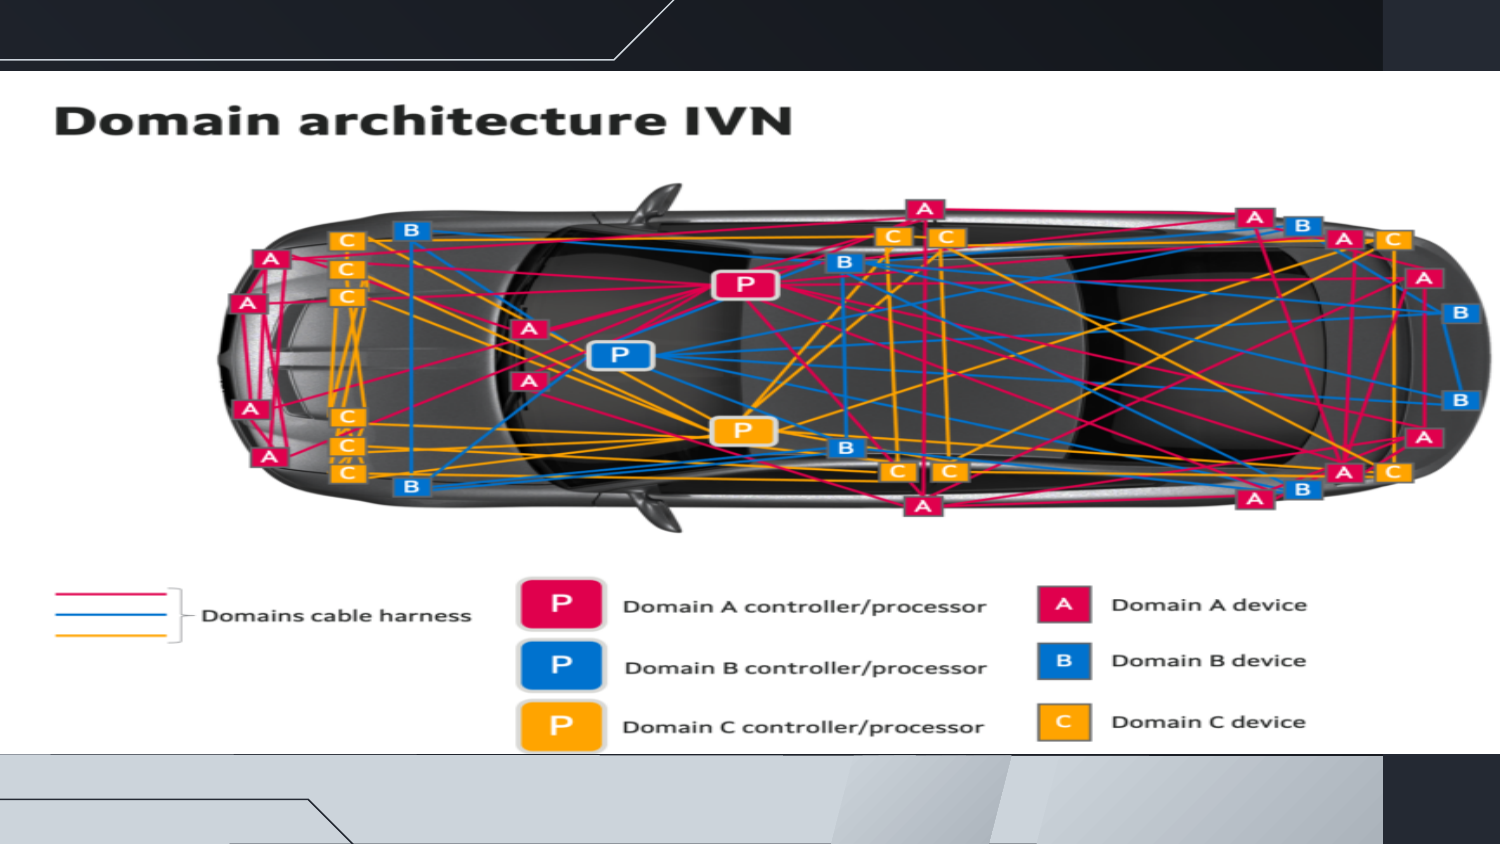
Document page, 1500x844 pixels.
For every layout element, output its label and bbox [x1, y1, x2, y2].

picture [0, 71, 1500, 754]
